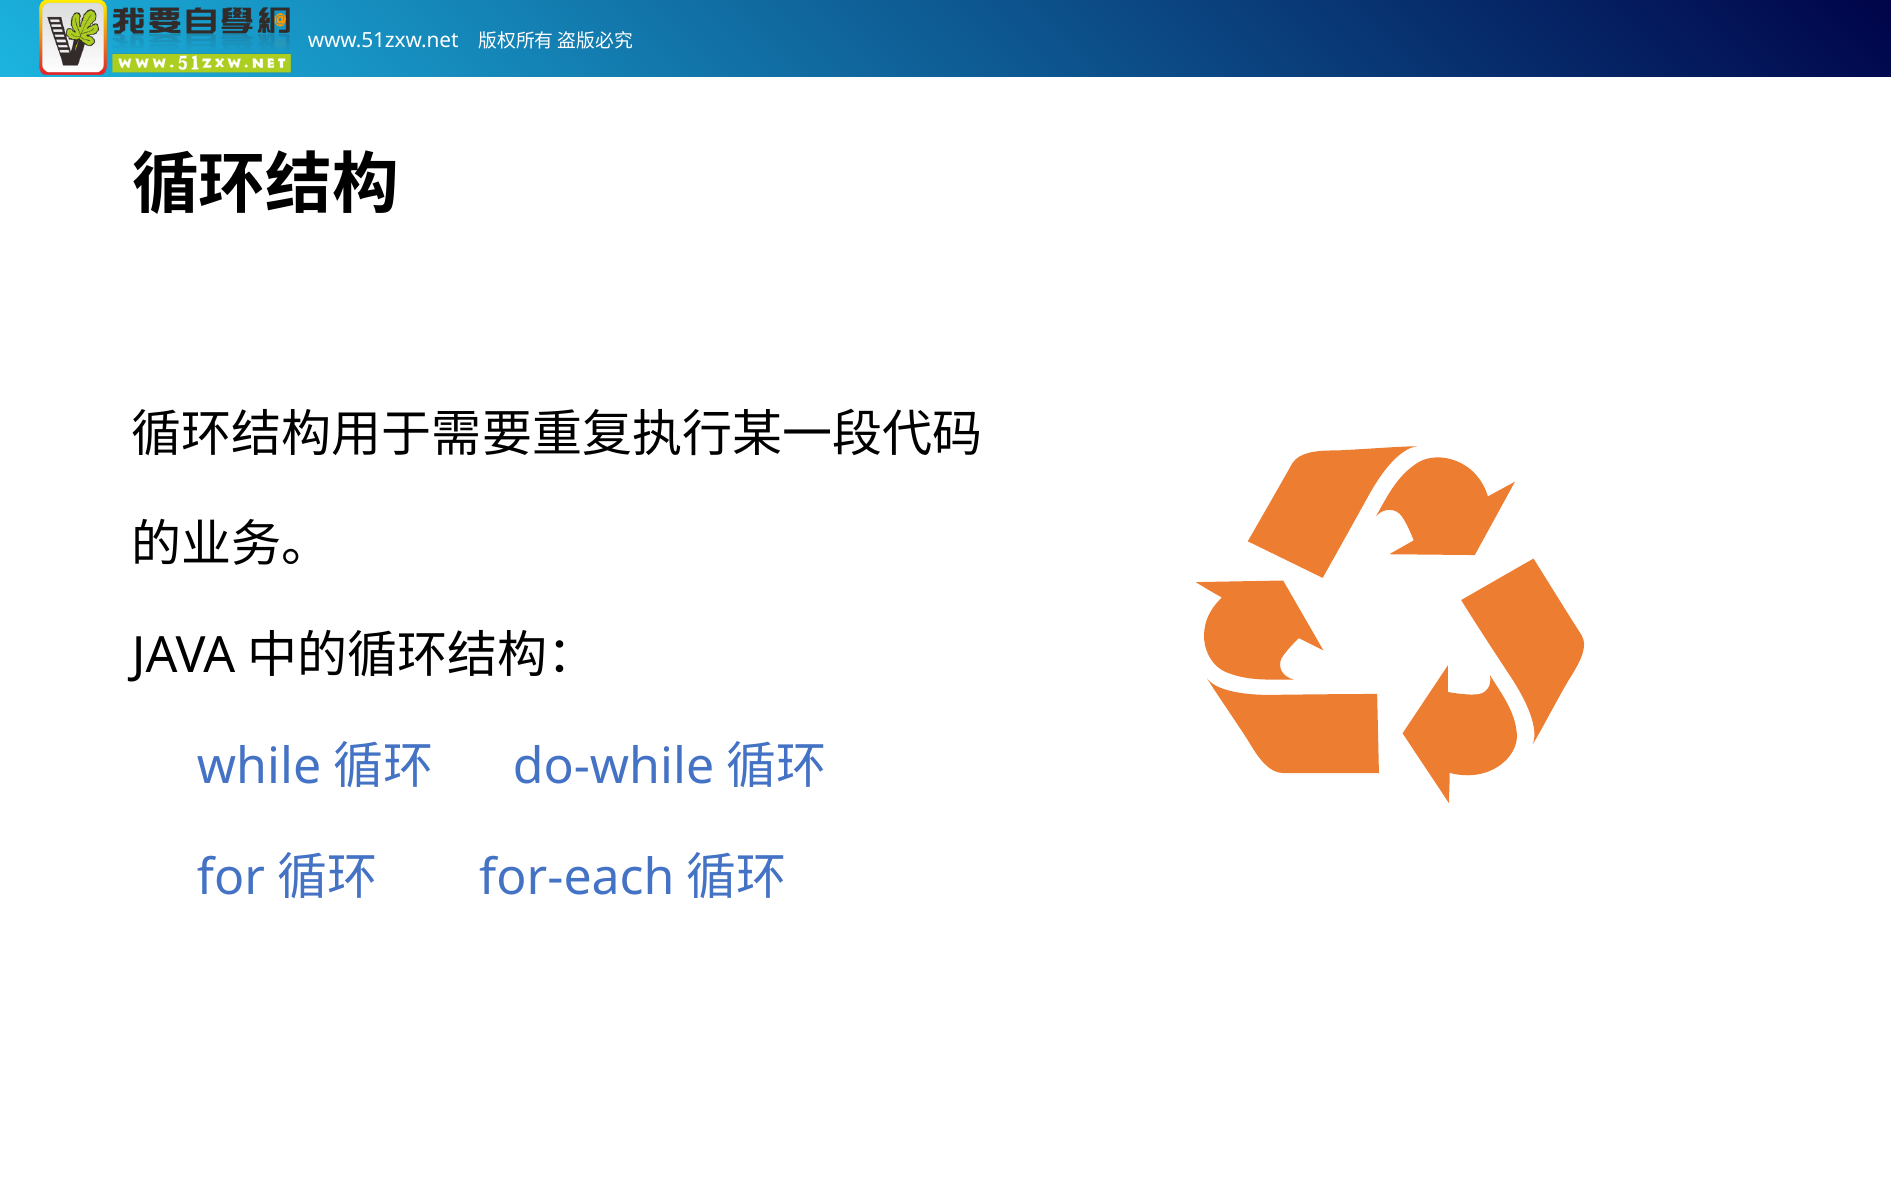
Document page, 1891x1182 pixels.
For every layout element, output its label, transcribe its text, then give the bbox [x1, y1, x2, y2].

text_box www.51zxw.net 版权所有 盗版必究 [291, 11, 858, 59]
picture [39, 0, 291, 75]
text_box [1193, 445, 1589, 803]
text_box 循环结构 [117, 133, 415, 229]
text_box 循环结构用于需要重复执行某一段代码 的业务。 JAVA中的循环结构： while循环 do-while循环 for循环 for-each循环 [116, 363, 1022, 1013]
text_box [0, 0, 1891, 78]
